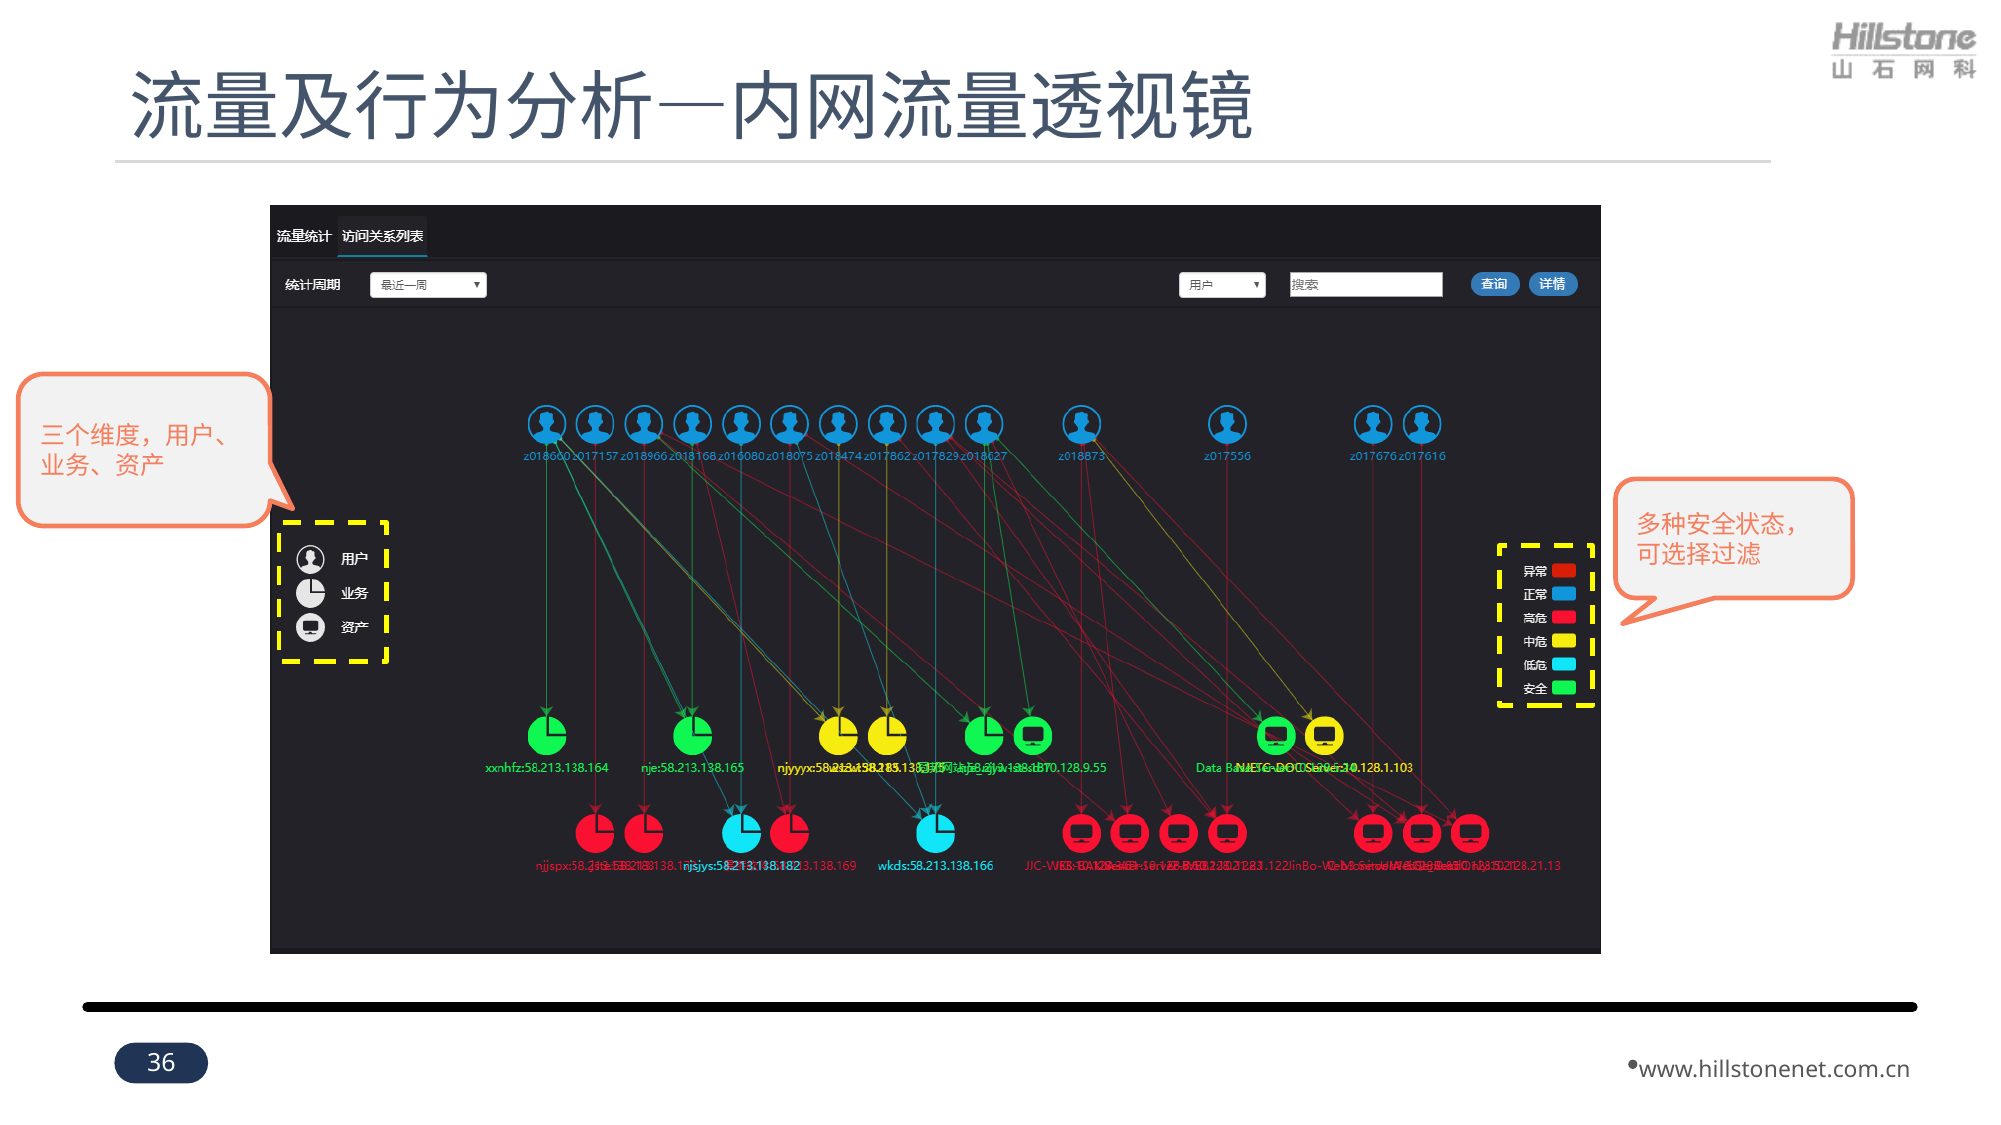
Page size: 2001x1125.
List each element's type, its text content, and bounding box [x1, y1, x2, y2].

title 流量及行为分析—内网流量透视镜 [114, 59, 1724, 159]
slide_number 36 [114, 1042, 209, 1084]
picture [270, 205, 1601, 954]
text_box 多种安全状态，可选择过滤 [1615, 478, 1853, 624]
text_box 三个维度，用户、业务、资产 [18, 373, 270, 527]
picture [1817, 13, 1989, 85]
